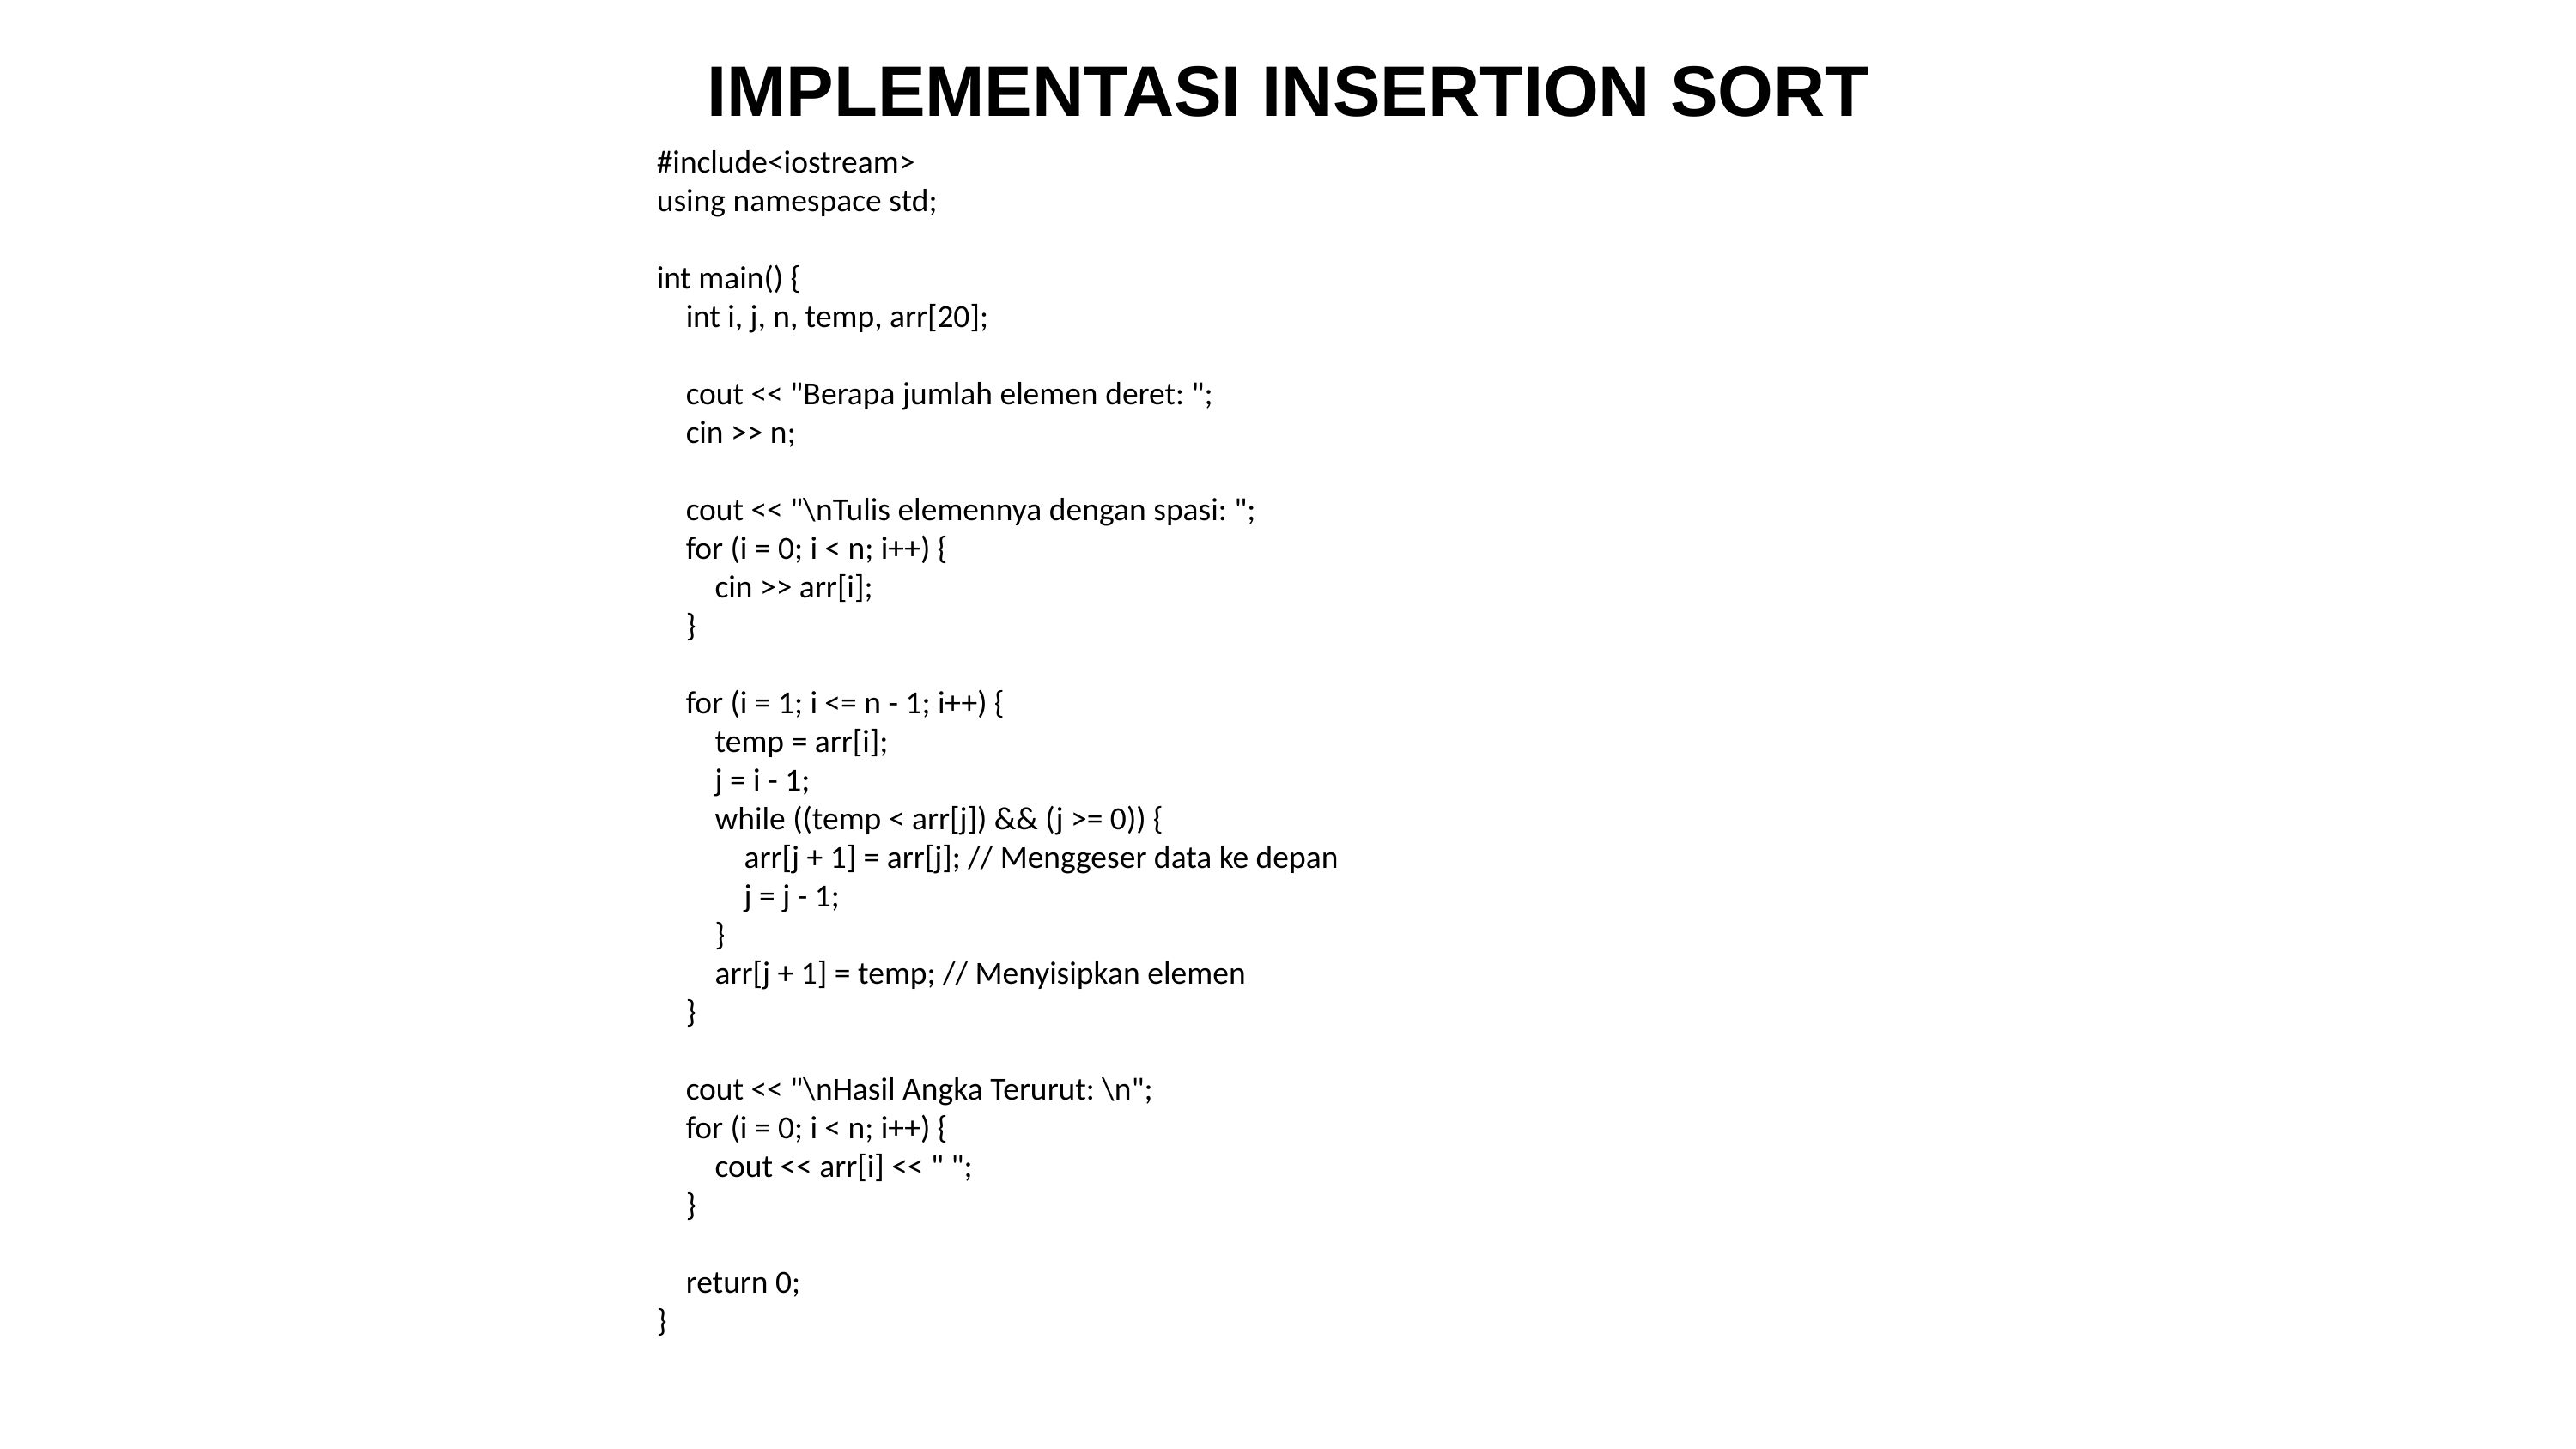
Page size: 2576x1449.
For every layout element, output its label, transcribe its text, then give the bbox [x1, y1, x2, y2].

text_box #include<iostream> using namespace std; int main() { int i, j, n, temp, arr[20]; cout << "Berapa jumlah elemen deret: "; cin >> n; cout << "\nTulis elemennya dengan spasi: "; for (i = 0; i < n; i++) { cin >> arr[i]; } for (i = 1; i <= n - 1; i++) { temp = arr[i]; j = i - 1; while ((temp < arr[j]) && (j >= 0)) { arr[j + 1] = arr[j]; // Menggeser data ke depan j = j - 1; } arr[j + 1] = temp; // Menyisipkan elemen } cout << "\nHasil Angka Terurut: \n"; for (i = 0; i < n; i++) { cout << arr[i] << " "; } return 0; } [643, 137, 1932, 1344]
text_box IMPLEMENTASI INSERTION SORT [643, 39, 1932, 137]
